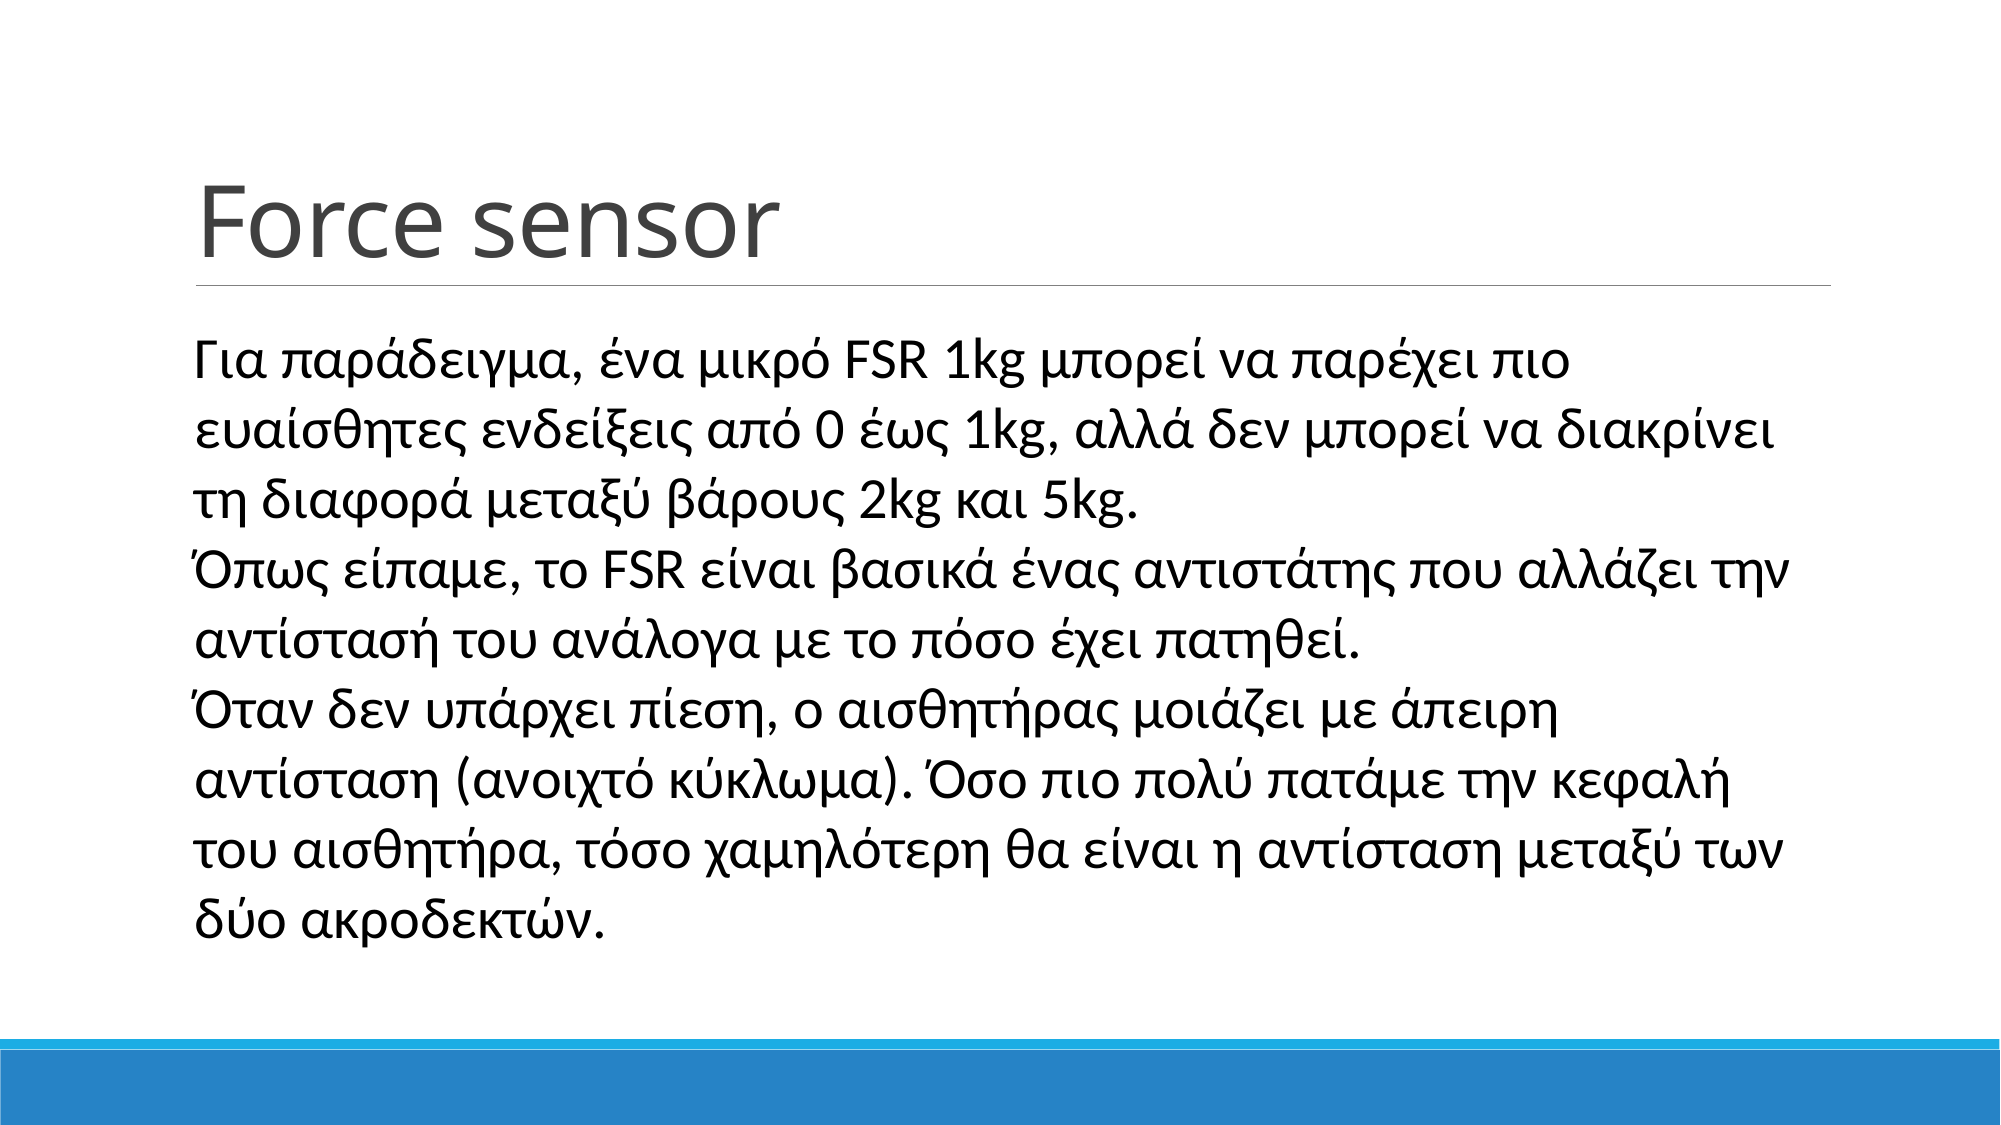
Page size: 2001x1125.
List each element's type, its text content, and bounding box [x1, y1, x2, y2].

title Force sensor [180, 47, 1830, 285]
text_box Για παράδειγμα, ένα μικρό FSR 1kg μπορεί να παρέχει πιο ευαίσθητες ενδείξεις από 0 έως 1kg, αλλά δεν μπορεί να διακρίνει τη διαφορά μεταξύ βάρους 2kg και 5kg. Όπως είπαμε, το FSR είναι βασικά ένας αντιστάτης που αλλάζει την αντίστασή του ανάλογα με το πόσο έχει πατηθεί. Όταν δεν υπάρχει πίεση, ο αισθητήρας μοιάζει με άπειρη αντίσταση (ανοιχτό κύκλωμα). Όσο πιο πολύ πατάμε την κεφαλή του αισθητήρα, τόσο χαμηλότερη θα είναι η αντίσταση μεταξύ των δύο ακροδεκτών. [179, 313, 1830, 1028]
